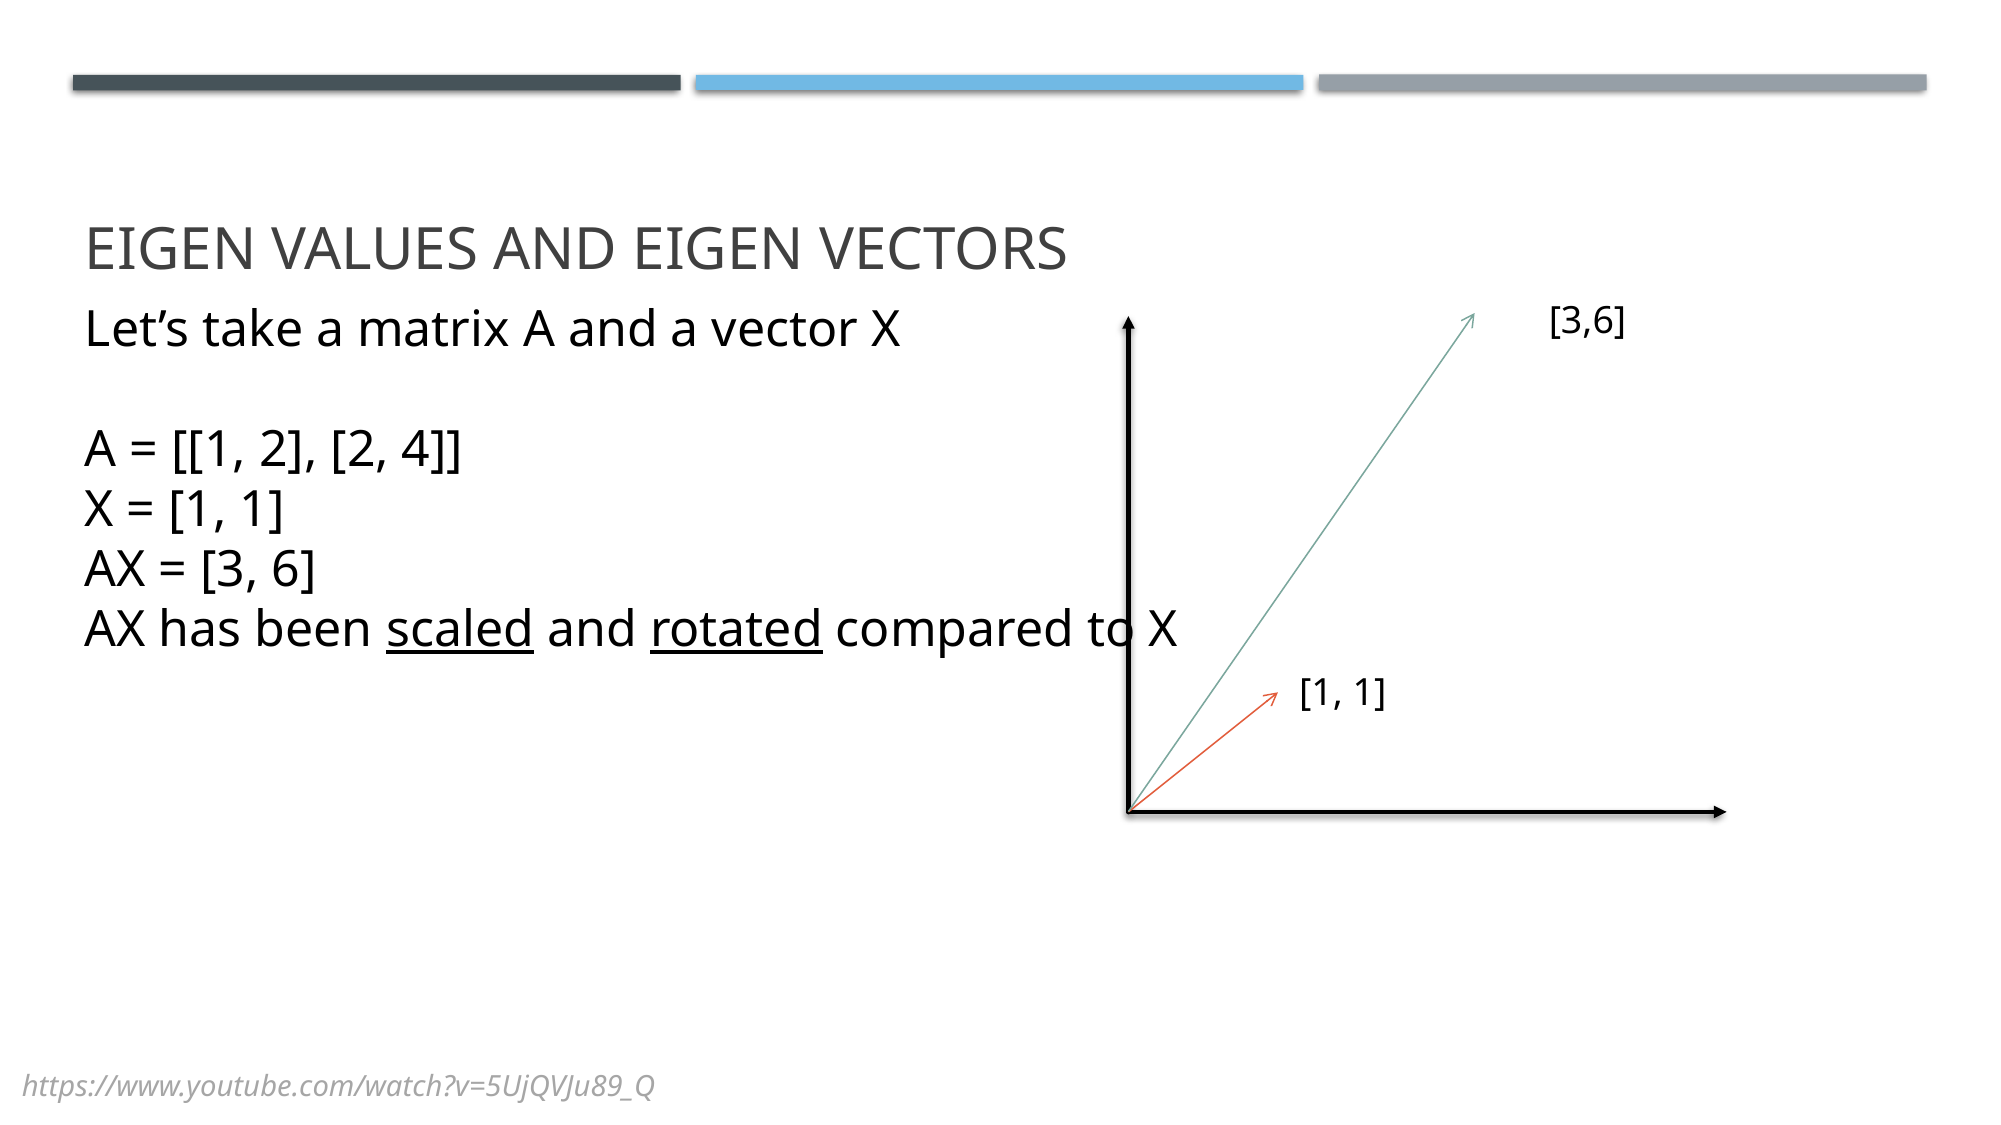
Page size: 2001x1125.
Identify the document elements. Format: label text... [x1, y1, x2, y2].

text_box Let’s take a matrix A and a vector X A = [[1, 2], [2, 4]] X = [1, 1] AX = [3, 6] AX has been scaled and rotated compared to X [69, 288, 1946, 904]
text_box https://www.youtube.com/watch?v=5UjQVJu89_Q [7, 1060, 1008, 1110]
text_box [3,6] [1494, 288, 1680, 349]
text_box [1127, 312, 1476, 813]
title eigen values and eigen vectors [69, 94, 1880, 288]
